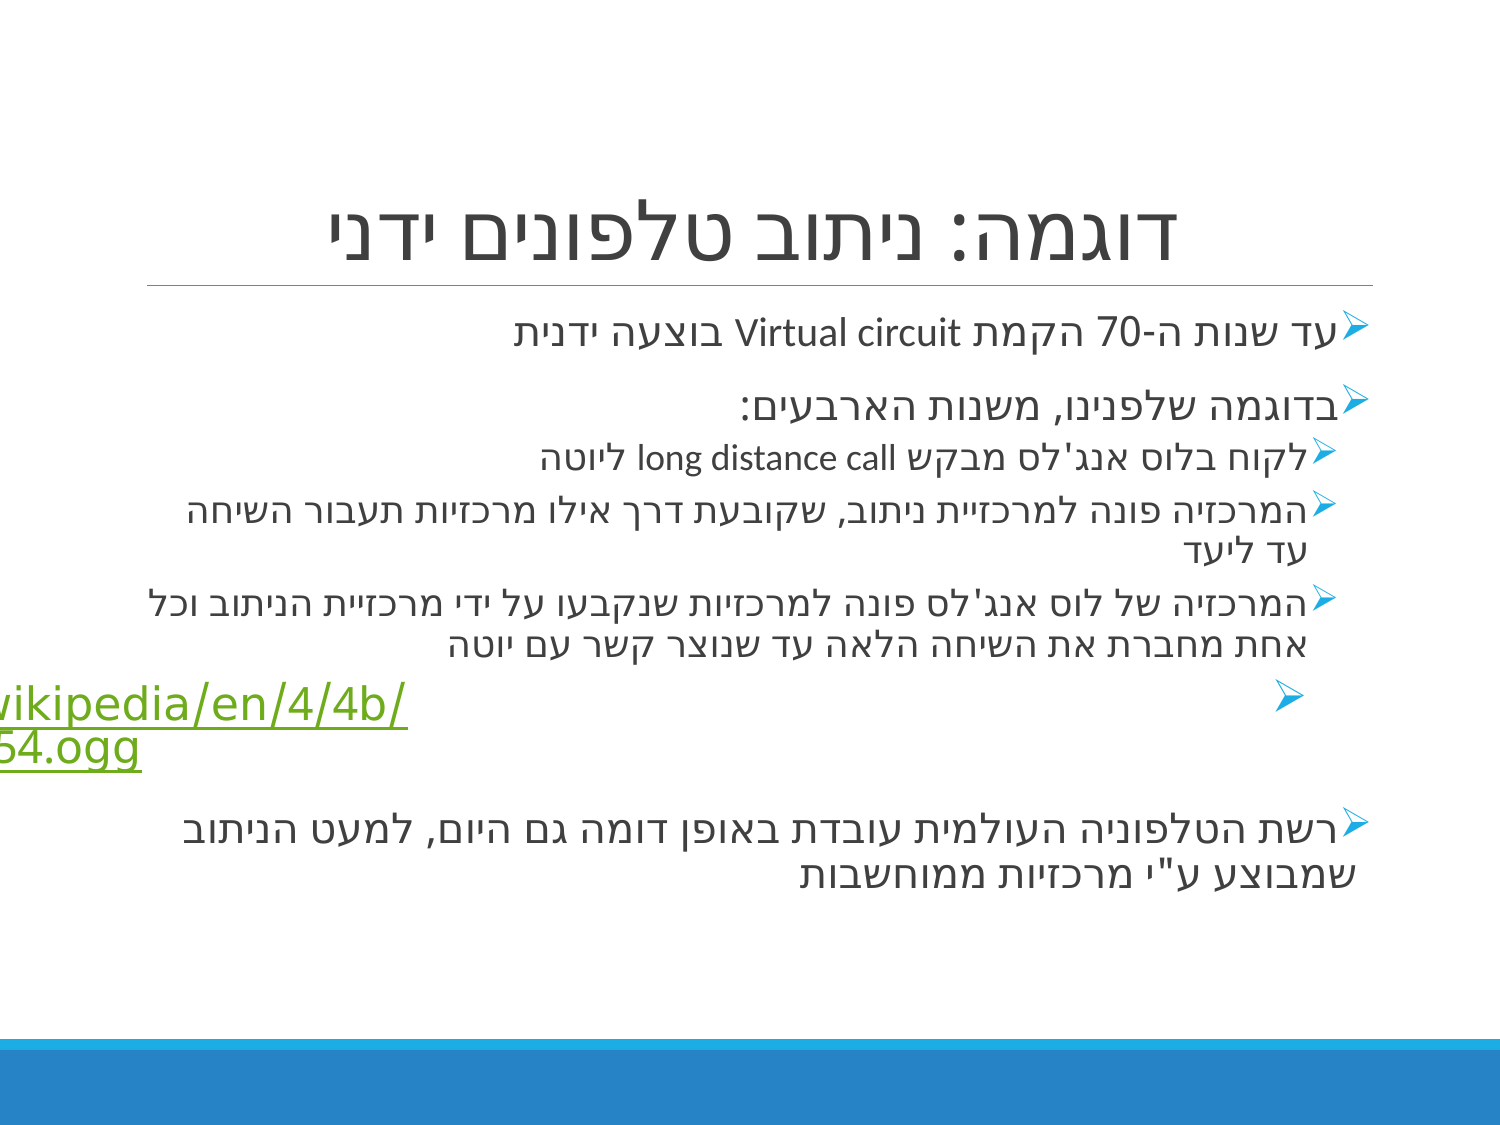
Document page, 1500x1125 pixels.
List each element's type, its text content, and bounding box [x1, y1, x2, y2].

list עד שנות ה-70 הקמת Virtual circuit בוצעה ידנית בדוגמה שלפנינו, משנות הארבעים: לקוח בלוס אנג'לס מבקש long distance call ליוטה המרכזיה פונה למרכזיית ניתוב, שקובעת דרך אילו מרכזיות תעבור השיחה עד ליעד המרכזיה של לוס אנג'לס פונה למרכזיות שנקבעו על ידי מרכזיית הניתוב וכל אחת מחברת את השיחה הלאה עד שנוצר קשר עם יוטה https://upload.wikimedia.org/wikipedia/en/4/4b/Long_distance_call_Dragnet_1954.ogg רשת הטלפוניה העולמית עובדת באופן דומה גם היום, למעט הניתוב שמבוצע ע"י מרכזיות ממוחשבות [135, 302, 1373, 1047]
title דוגמה: ניתוב טלפונים ידני [135, 47, 1373, 285]
